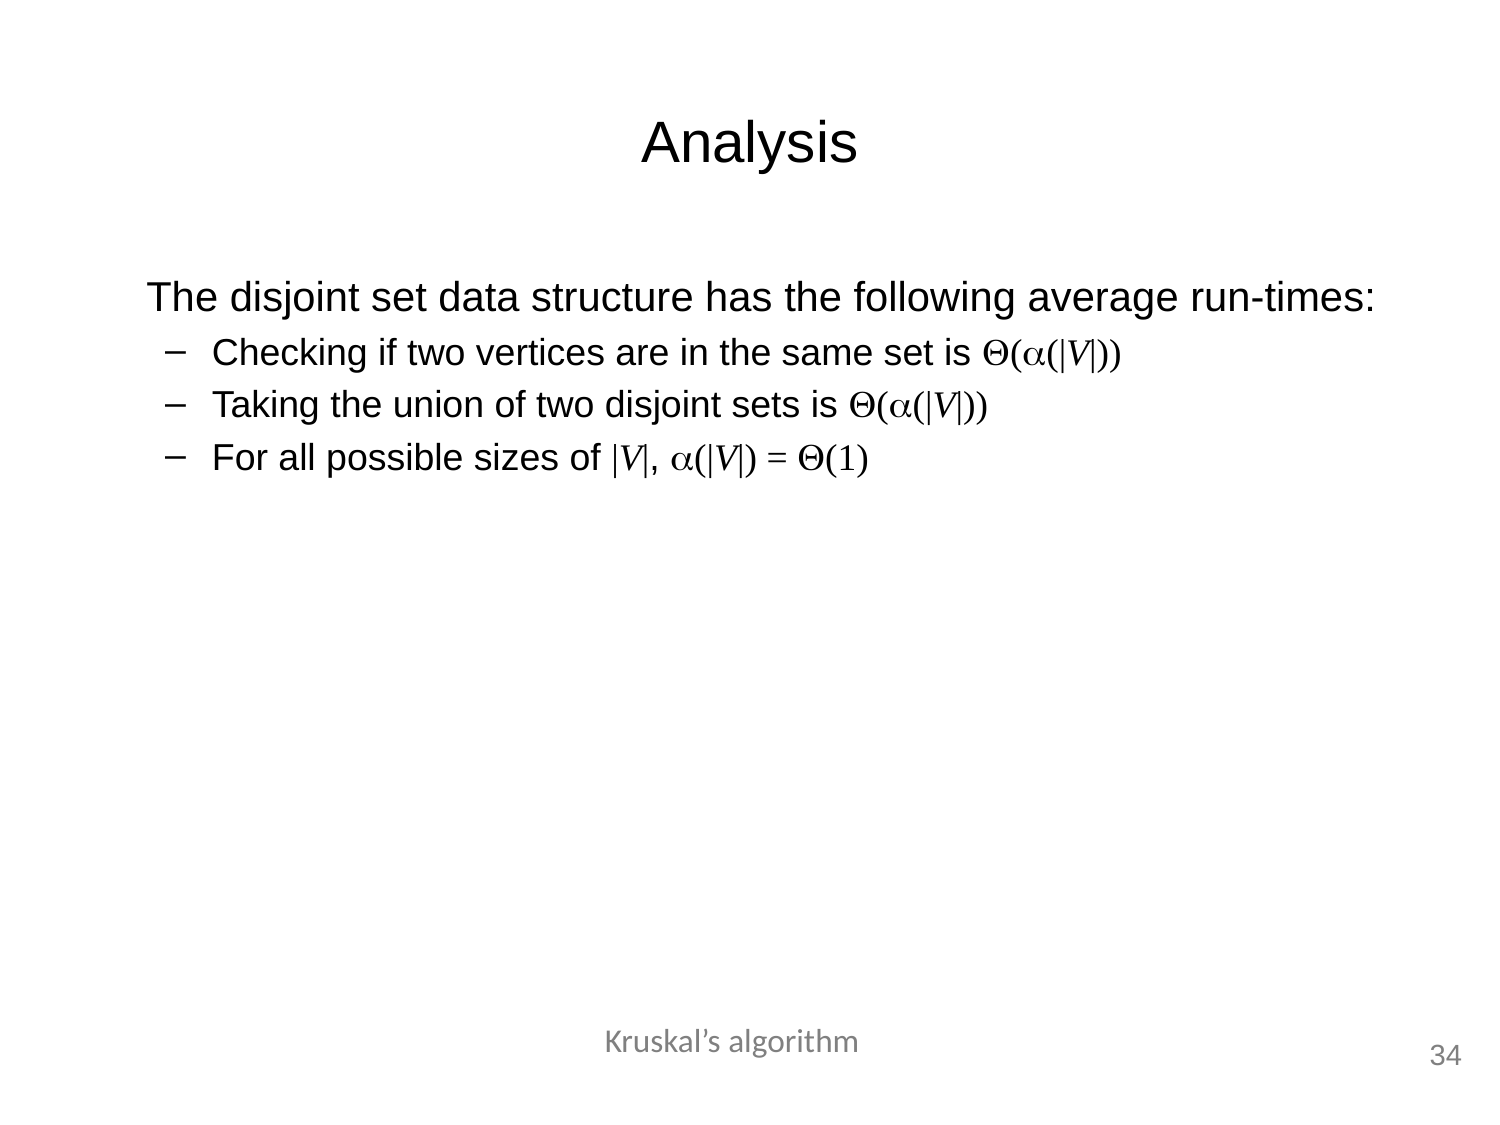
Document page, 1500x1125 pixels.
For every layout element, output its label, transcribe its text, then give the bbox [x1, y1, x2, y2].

list The disjoint set data structure has the following average run-times: Checking if two vertices are in the same set is Q(a(|V|)) Taking the union of two disjoint sets is Q(a(|V|)) For all possible sizes of |V|, a(|V|) = Q(1) [74, 262, 1426, 1006]
title Analysis [74, 44, 1426, 233]
